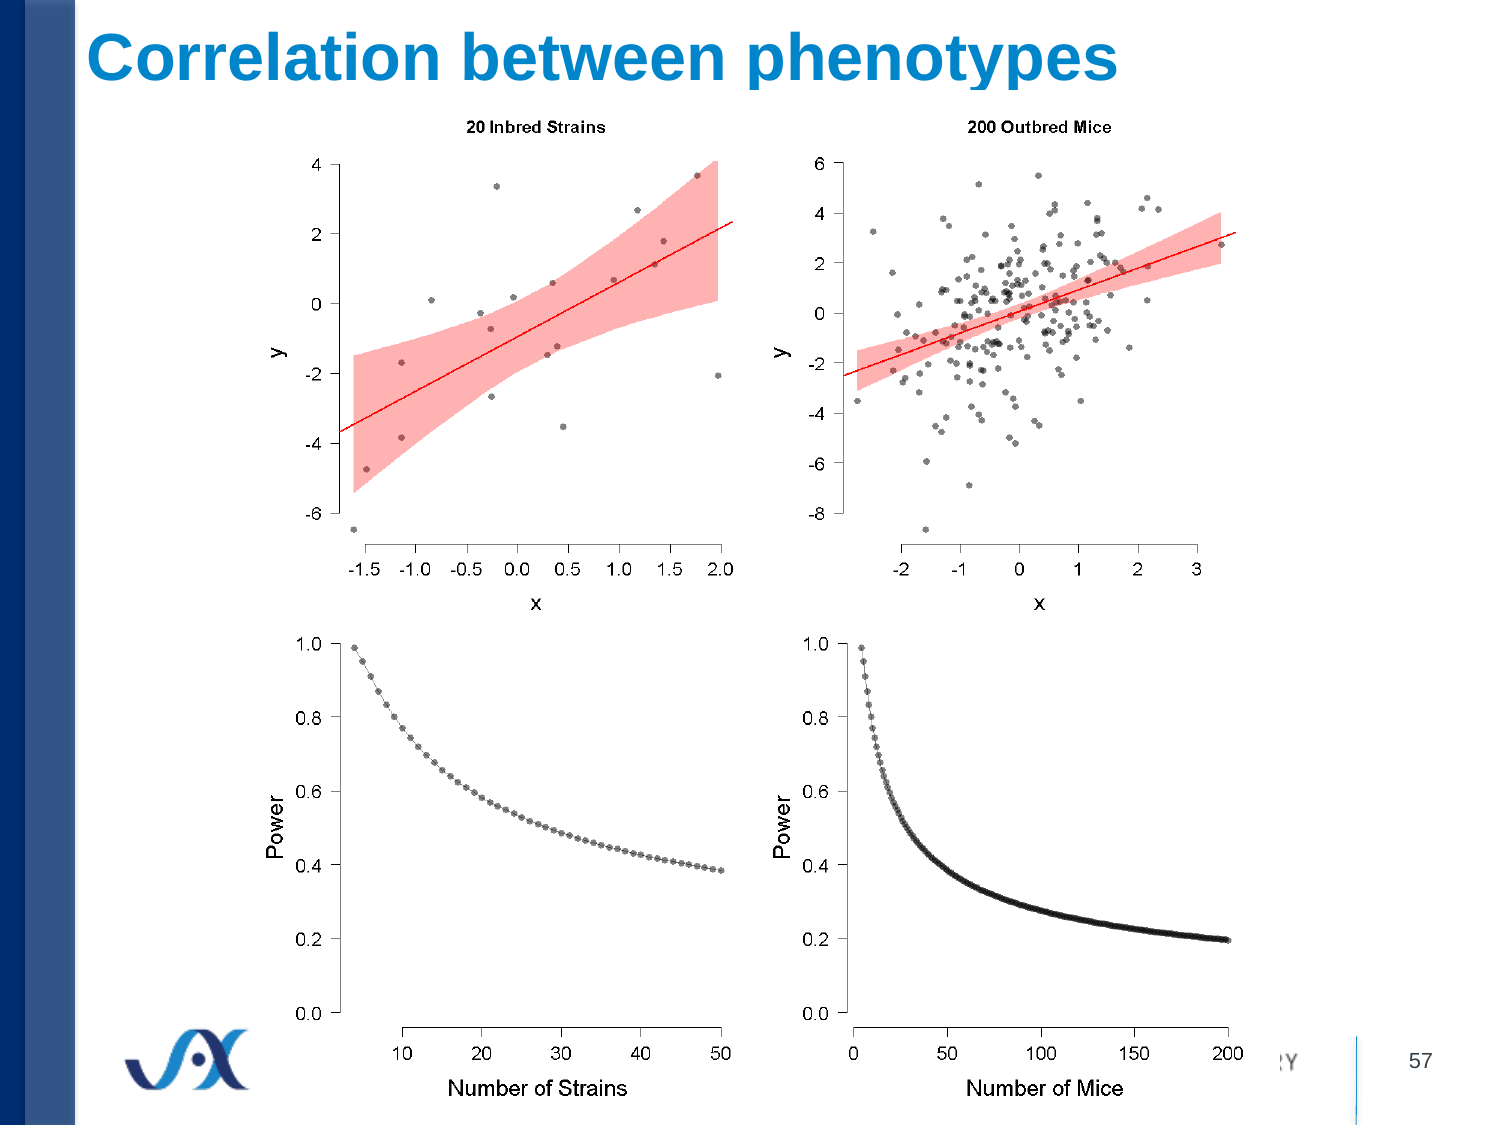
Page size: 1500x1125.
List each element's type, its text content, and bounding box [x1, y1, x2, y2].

picture [110, 90, 1281, 1120]
slide_number 57 [1285, 1030, 1448, 1091]
title Correlation between phenotypes [86, 0, 1432, 102]
